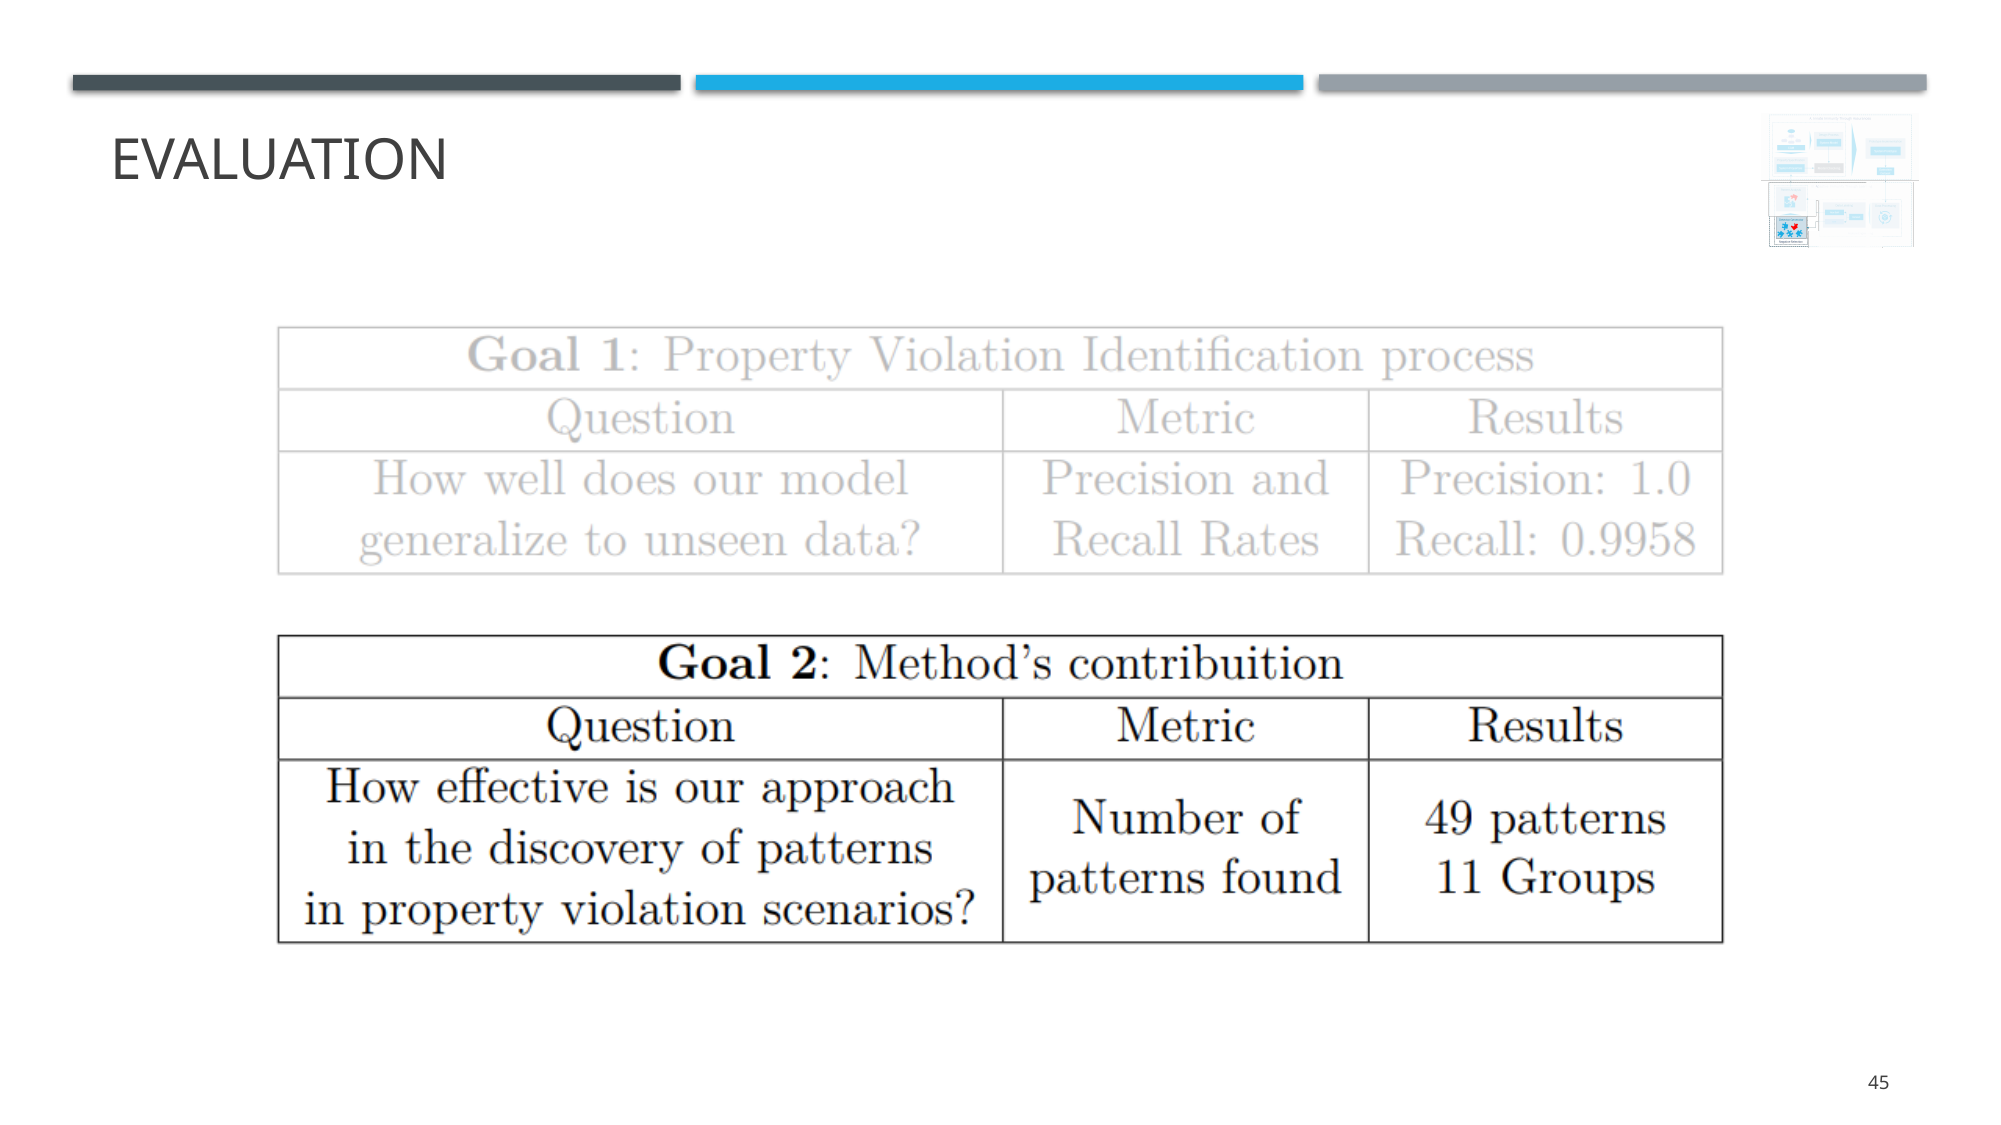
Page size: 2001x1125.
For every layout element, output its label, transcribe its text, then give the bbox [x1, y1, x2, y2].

text_box Evaluation [95, 115, 1756, 198]
slide_number 45 [1732, 1053, 1905, 1114]
text_box [188, 235, 1763, 628]
picture [264, 312, 1736, 963]
picture [1760, 113, 1919, 248]
